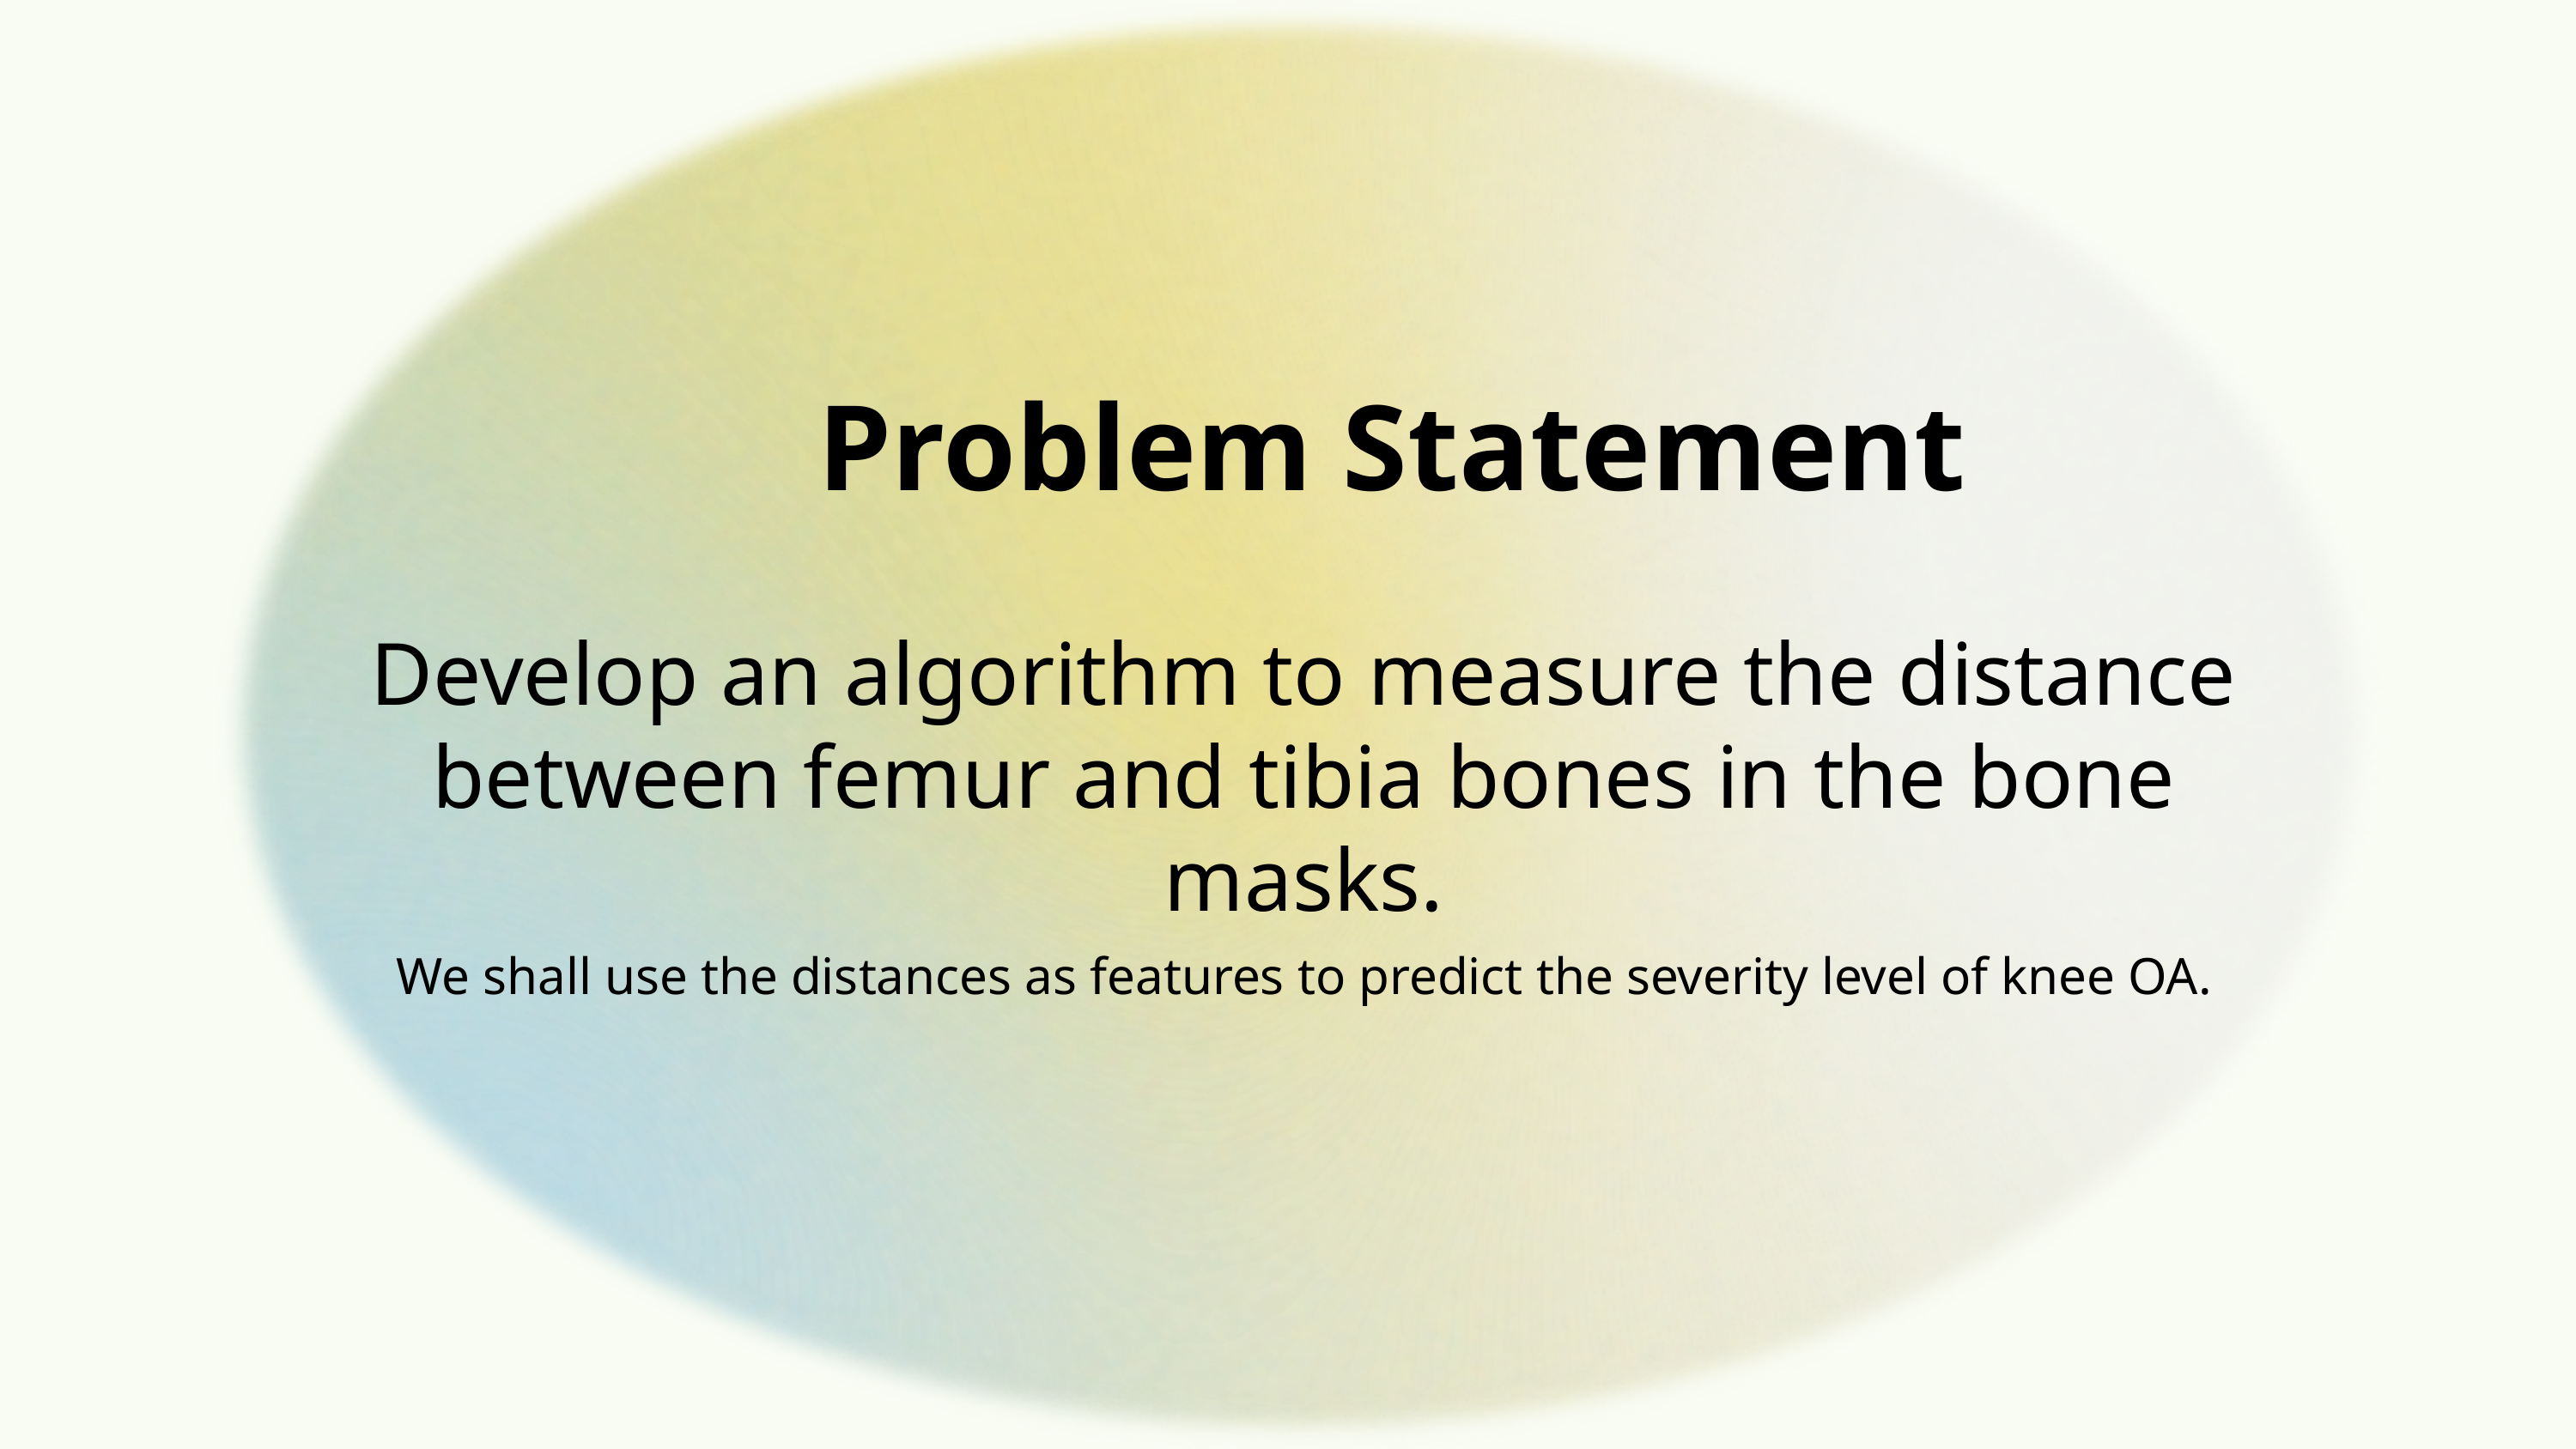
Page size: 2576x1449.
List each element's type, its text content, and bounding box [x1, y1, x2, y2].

text_box Problem Statement [805, 367, 2426, 521]
text_box [214, 0, 2384, 1449]
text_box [332, 619, 2276, 1003]
